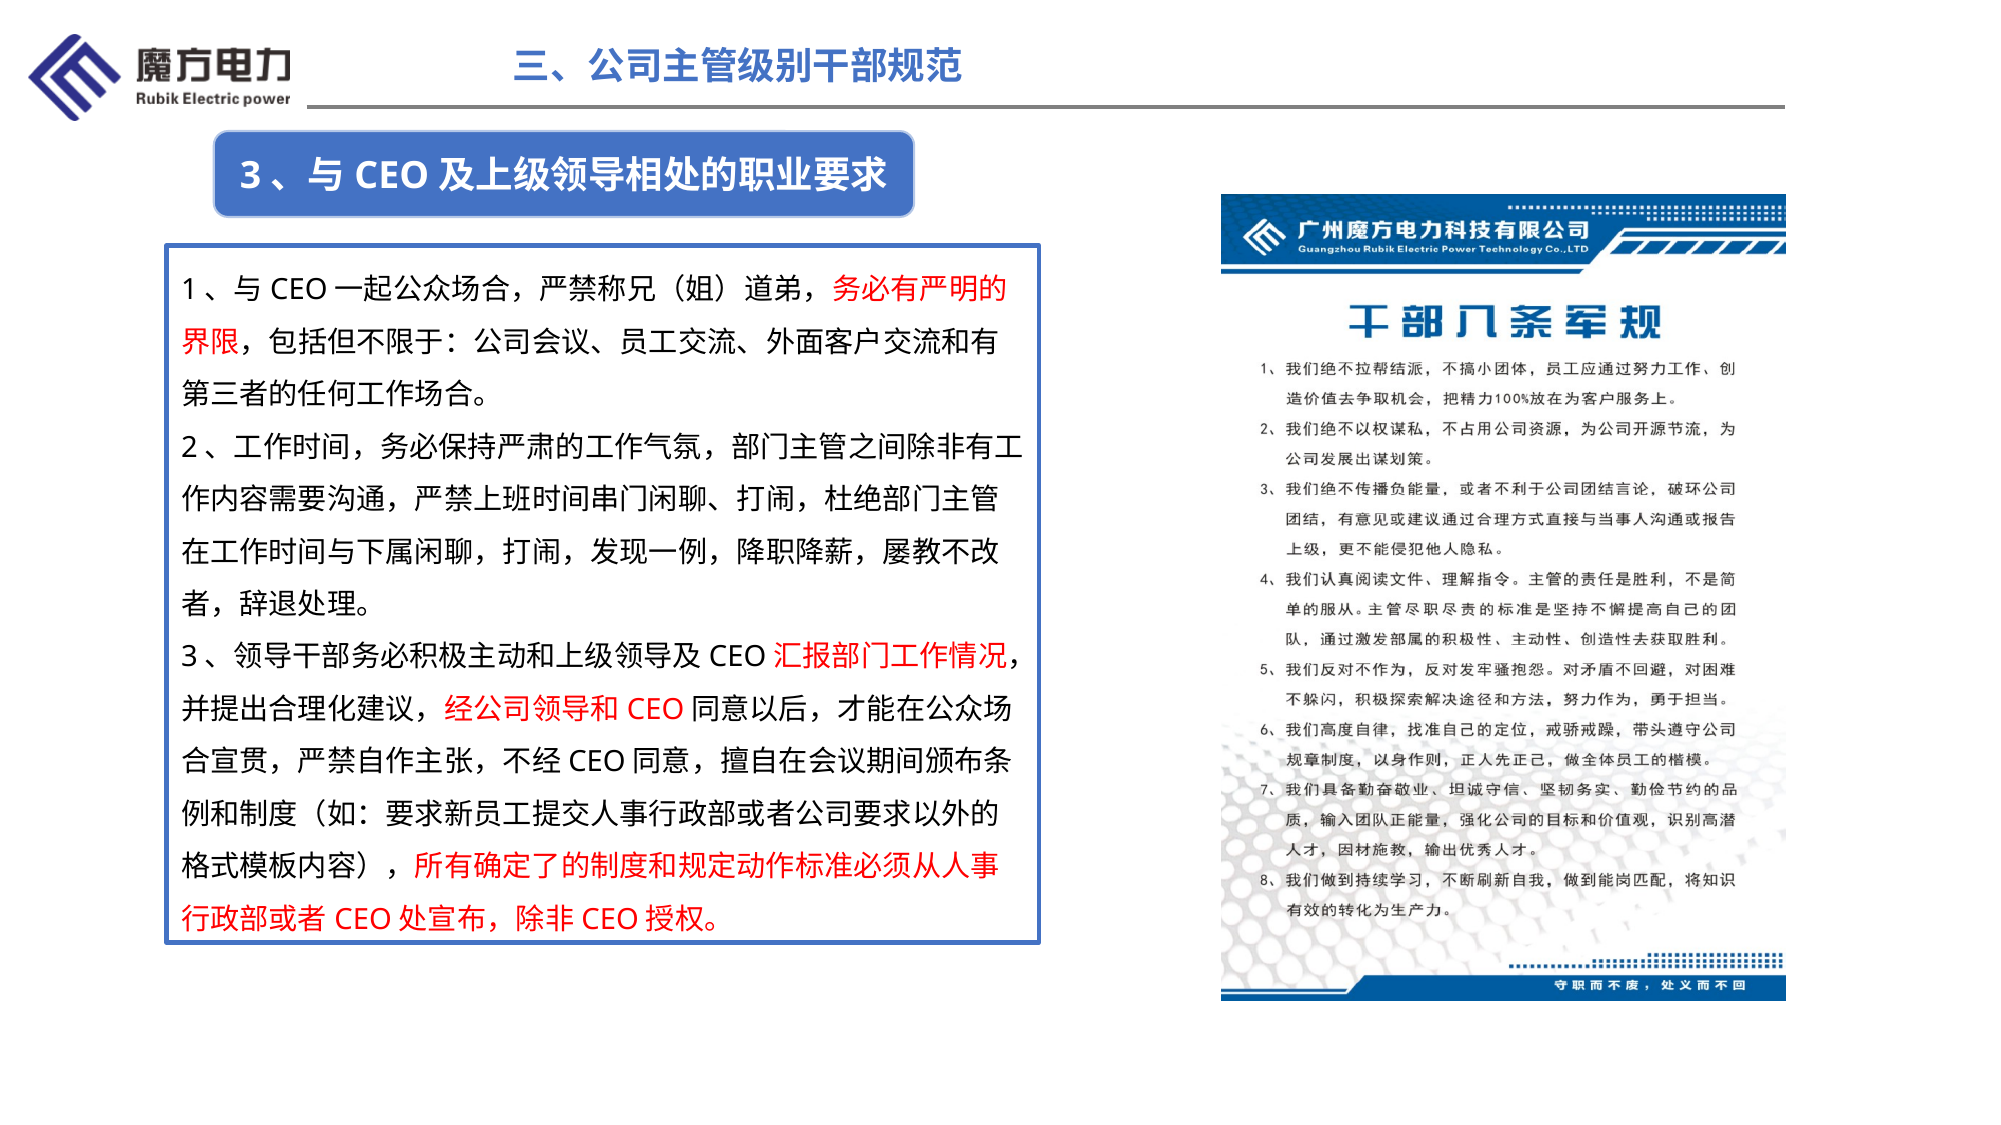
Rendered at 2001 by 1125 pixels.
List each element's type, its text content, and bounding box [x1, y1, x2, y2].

picture [1221, 194, 1786, 1001]
text_box 1、与CEO一起公众场合，严禁称兄（姐）道弟，务必有严明的界限，包括但不限于：公司会议、员工交流、外面客户交流和有第三者的任何工作场合。 2、工作时间，务必保持严肃的工作气氛，部门主管之间除非有工作内容需要沟通，严禁上班时间串门闲聊、打闹，杜绝部门主管在工作时间与下属闲聊，打闹，发现一例，降职降薪，屡教不改者，辞退处理。 3、领导干部务必积极主动和上级领导及CEO汇报部门工作情况，并提出合理化建议，经公司领导和CEO同意以后，才能在公众场合宣贯，严禁自作主张，不经CEO同意，擅自在会议期间颁布条例和制度（如：要求新员工提交人事行政部或者公司要求以外的格式模板内容），所有确定了的制度和规定动作标准必须从人事行政部或者CEO处宣布，除非CEO授权。 [166, 245, 1039, 943]
text_box 三、公司主管级别干部规范 [497, 34, 978, 95]
text_box 3、与CEO及上级领导相处的职业要求 [212, 129, 916, 219]
picture [28, 34, 290, 121]
